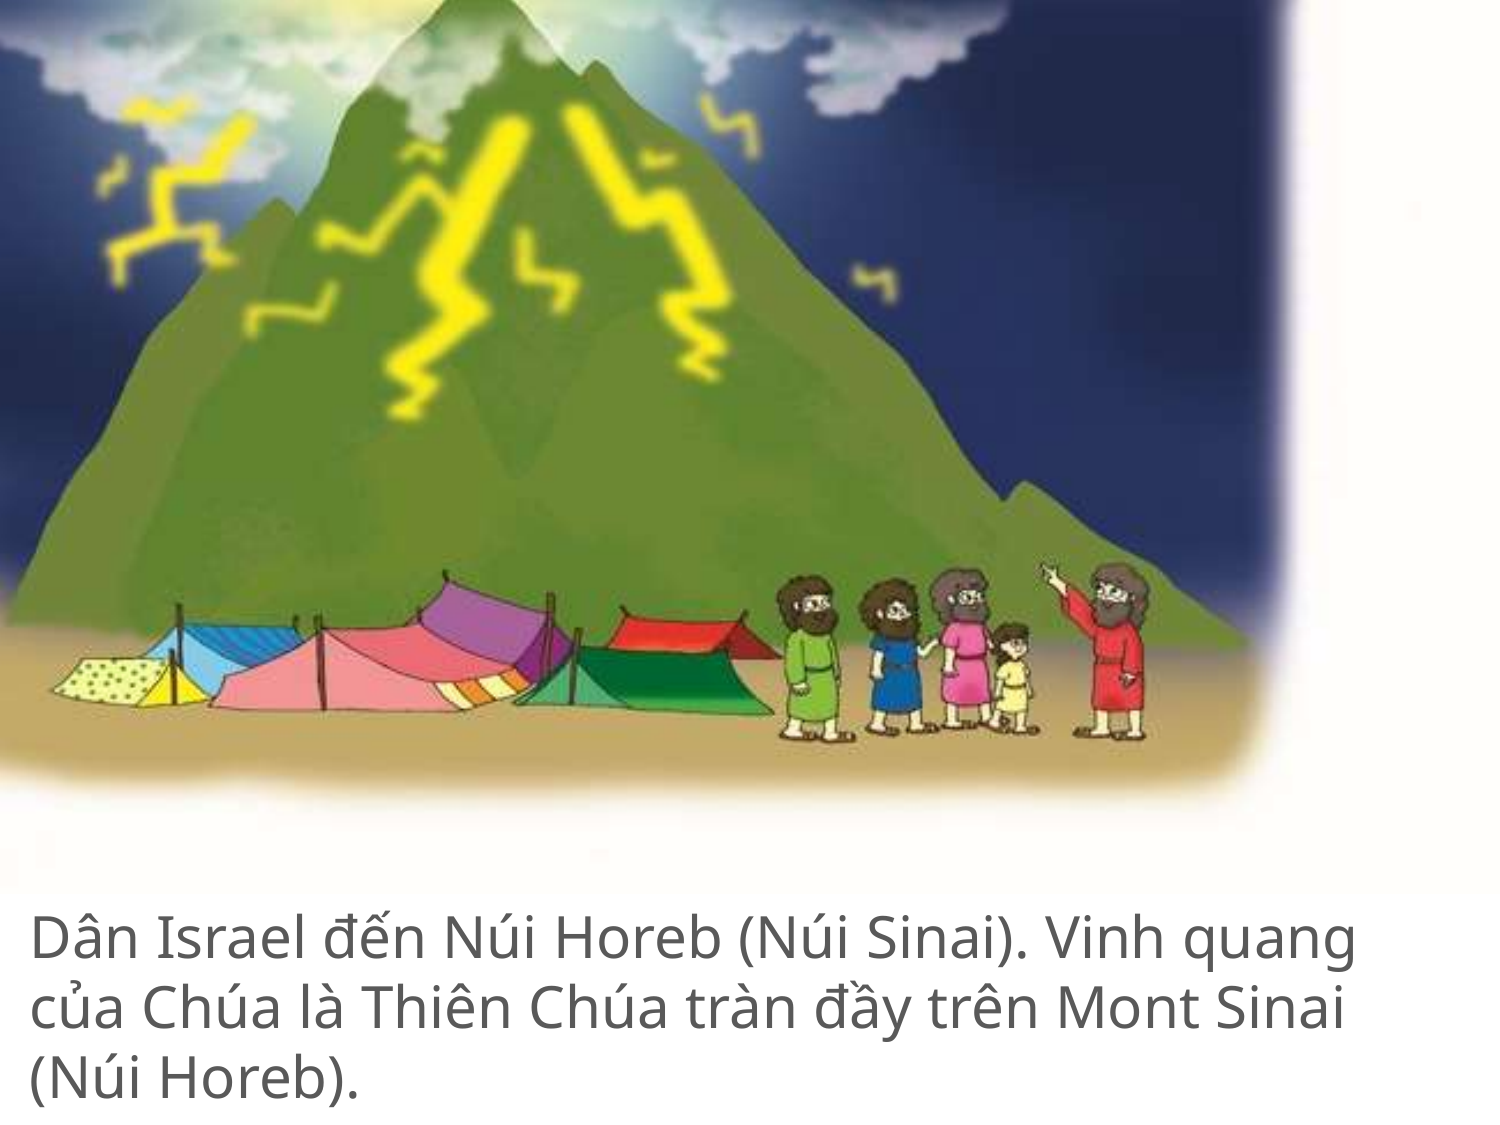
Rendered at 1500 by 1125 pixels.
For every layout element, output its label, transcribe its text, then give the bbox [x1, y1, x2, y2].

picture [0, 0, 1500, 894]
text_box Dân Israel đến Núi Horeb (Núi Sinai). Vinh quang của Chúa là Thiên Chúa tràn đầy trên Mont Sinai (Núi Horeb). [14, 902, 1486, 1118]
